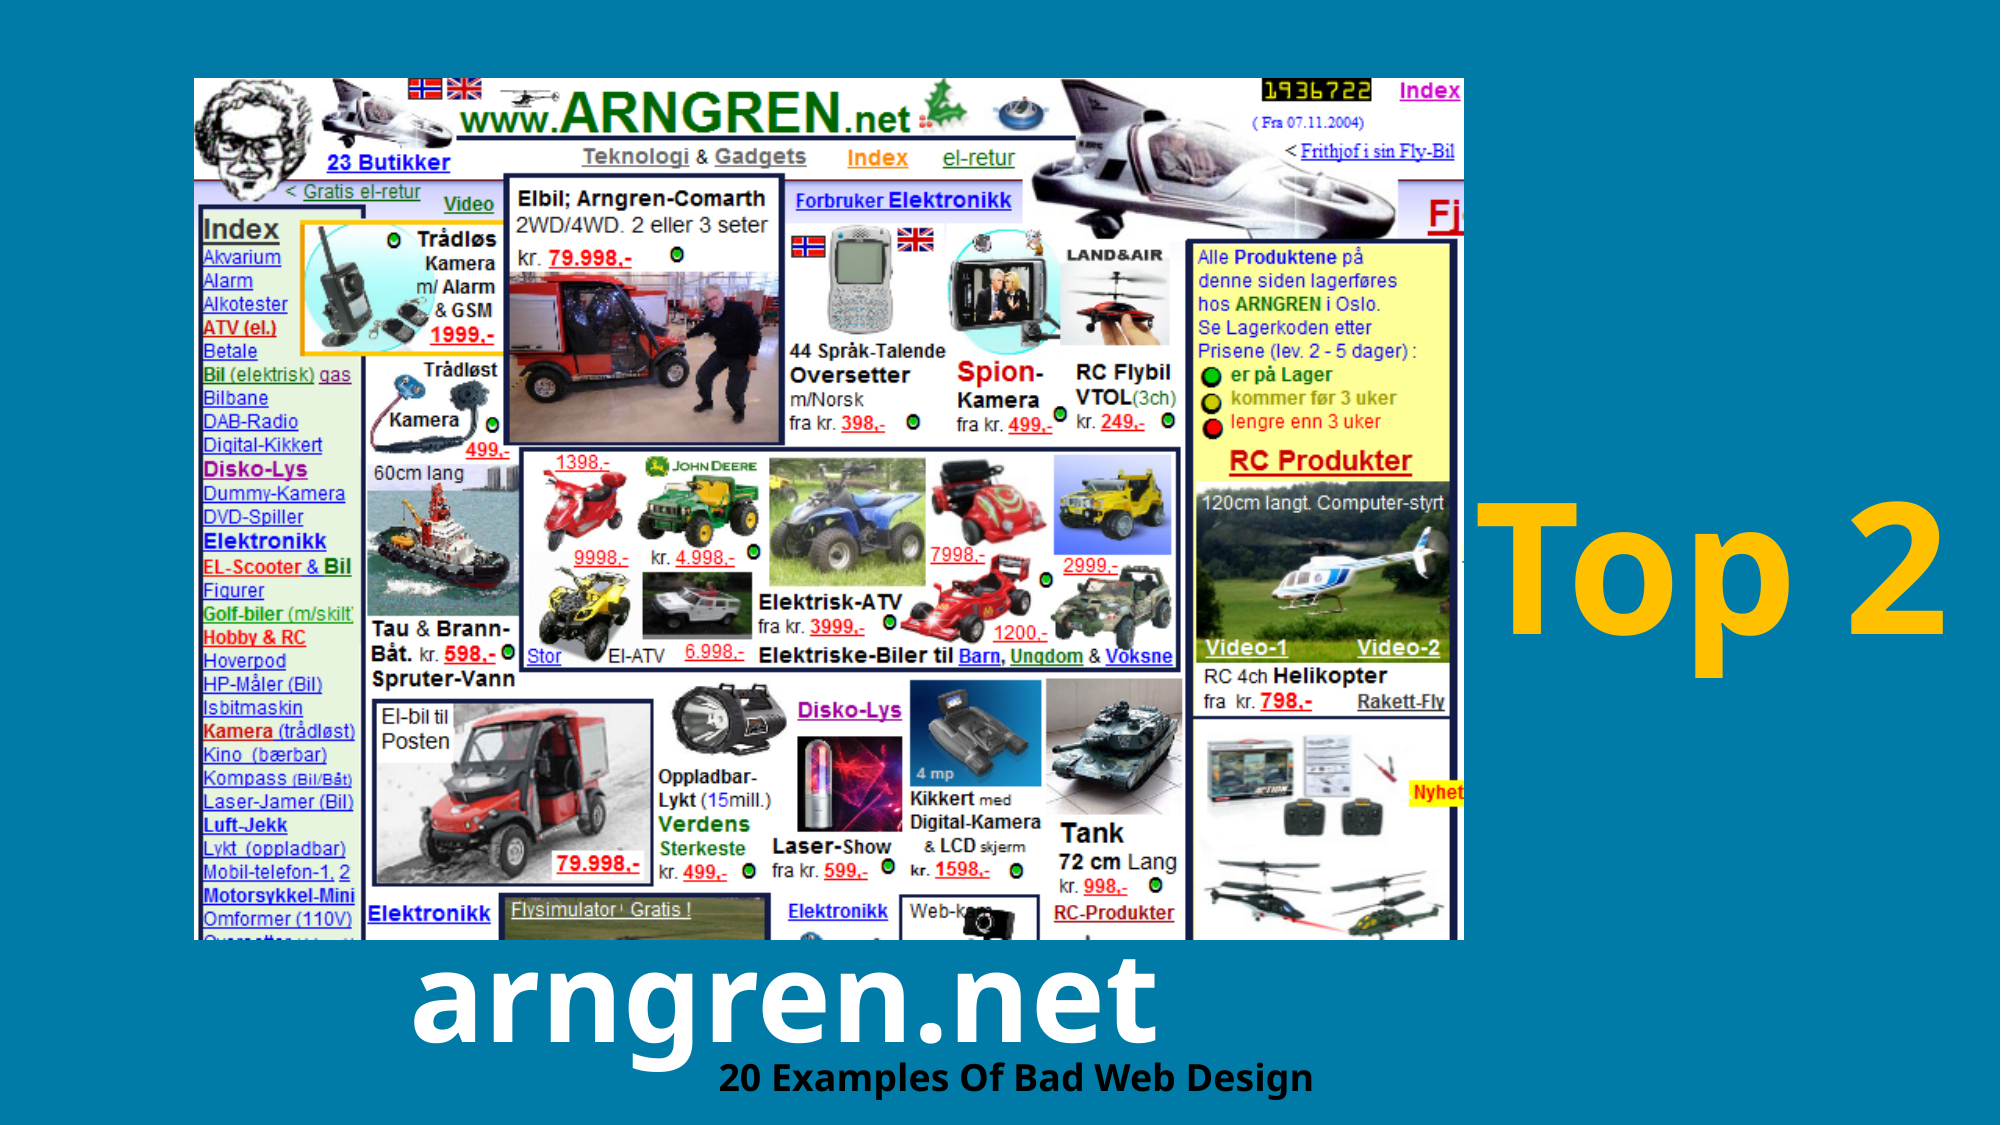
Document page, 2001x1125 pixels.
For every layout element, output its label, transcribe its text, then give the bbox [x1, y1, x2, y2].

text_box arngren.net [394, 940, 1175, 1076]
picture [195, 79, 1463, 939]
text_box Top 2 [1464, 443, 1965, 679]
text_box 20 Examples Of Bad Web Design [703, 1046, 1331, 1107]
